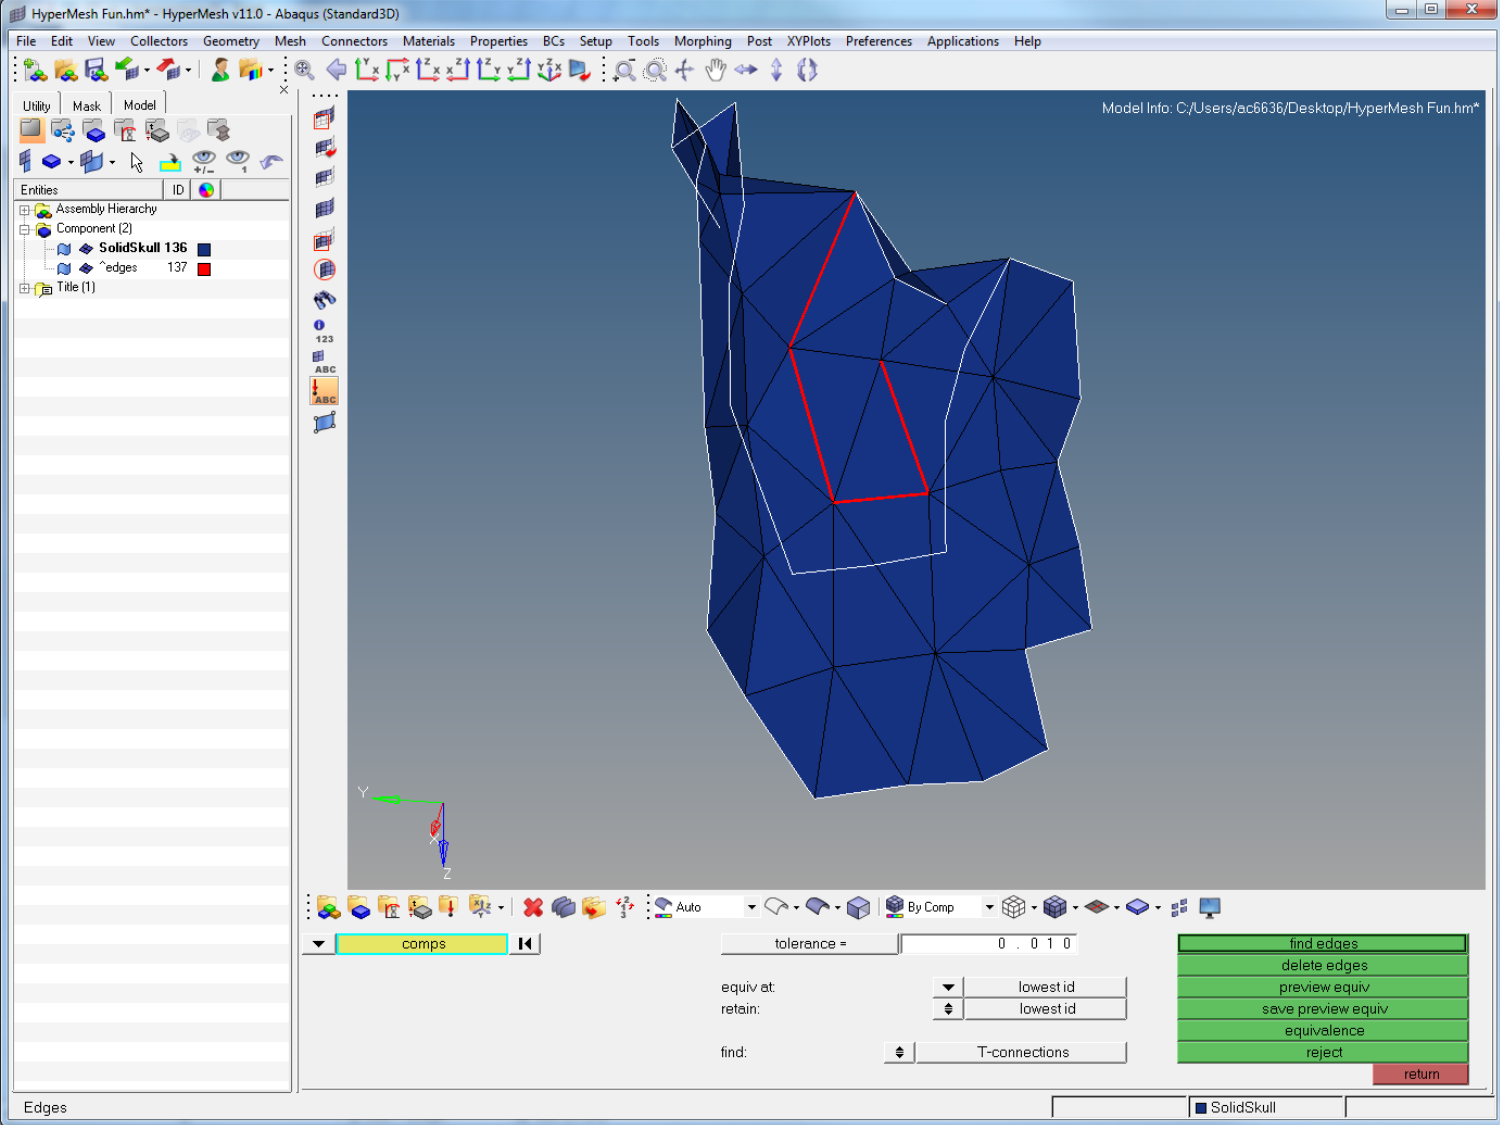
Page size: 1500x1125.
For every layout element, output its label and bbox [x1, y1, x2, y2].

list [0, 0, 1500, 1125]
